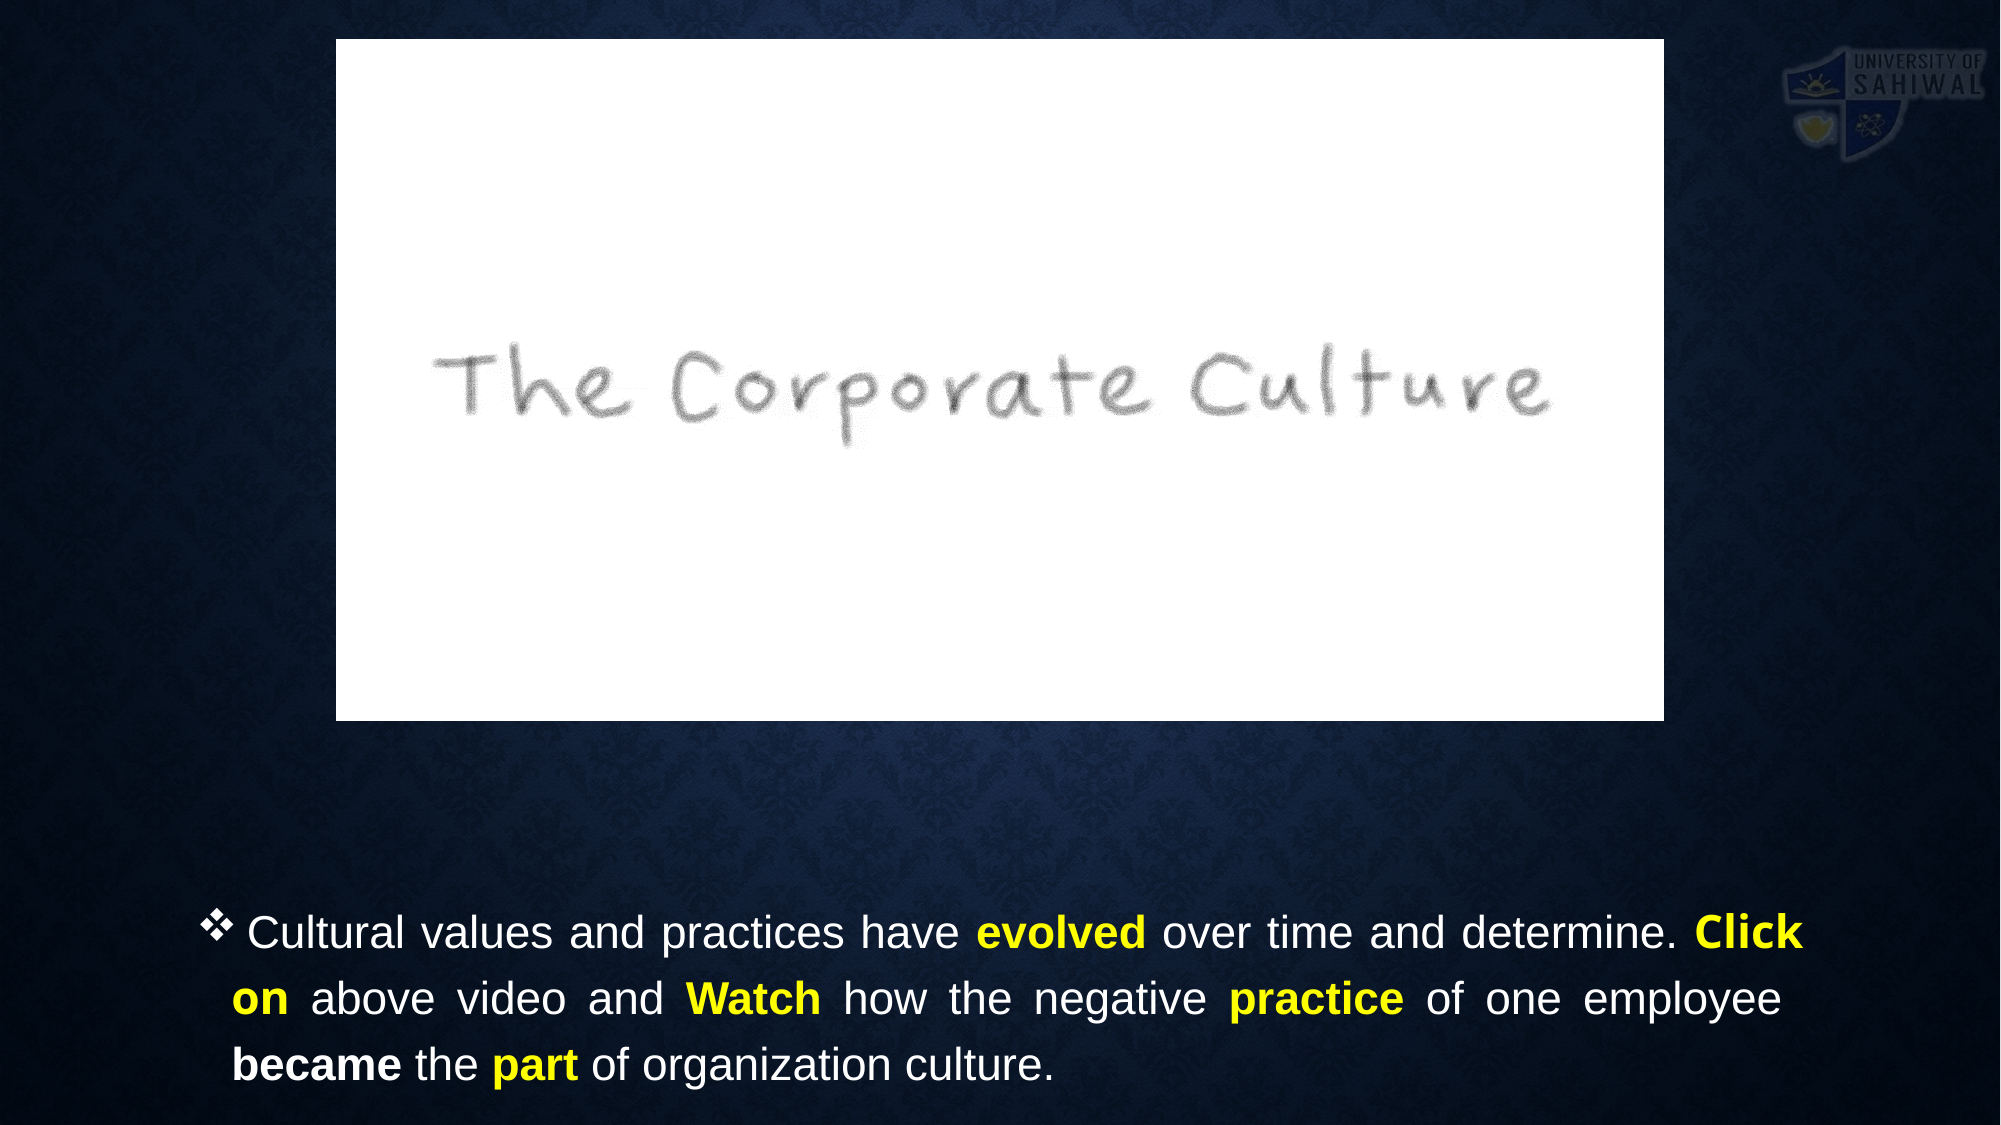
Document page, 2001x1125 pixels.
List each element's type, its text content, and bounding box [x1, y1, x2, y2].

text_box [334, 38, 1666, 723]
list Cultural values and practices have evolved over time and determine. Click on above video and Watch how the negative practice of one employee became the part of organization culture. [181, 884, 1819, 1102]
